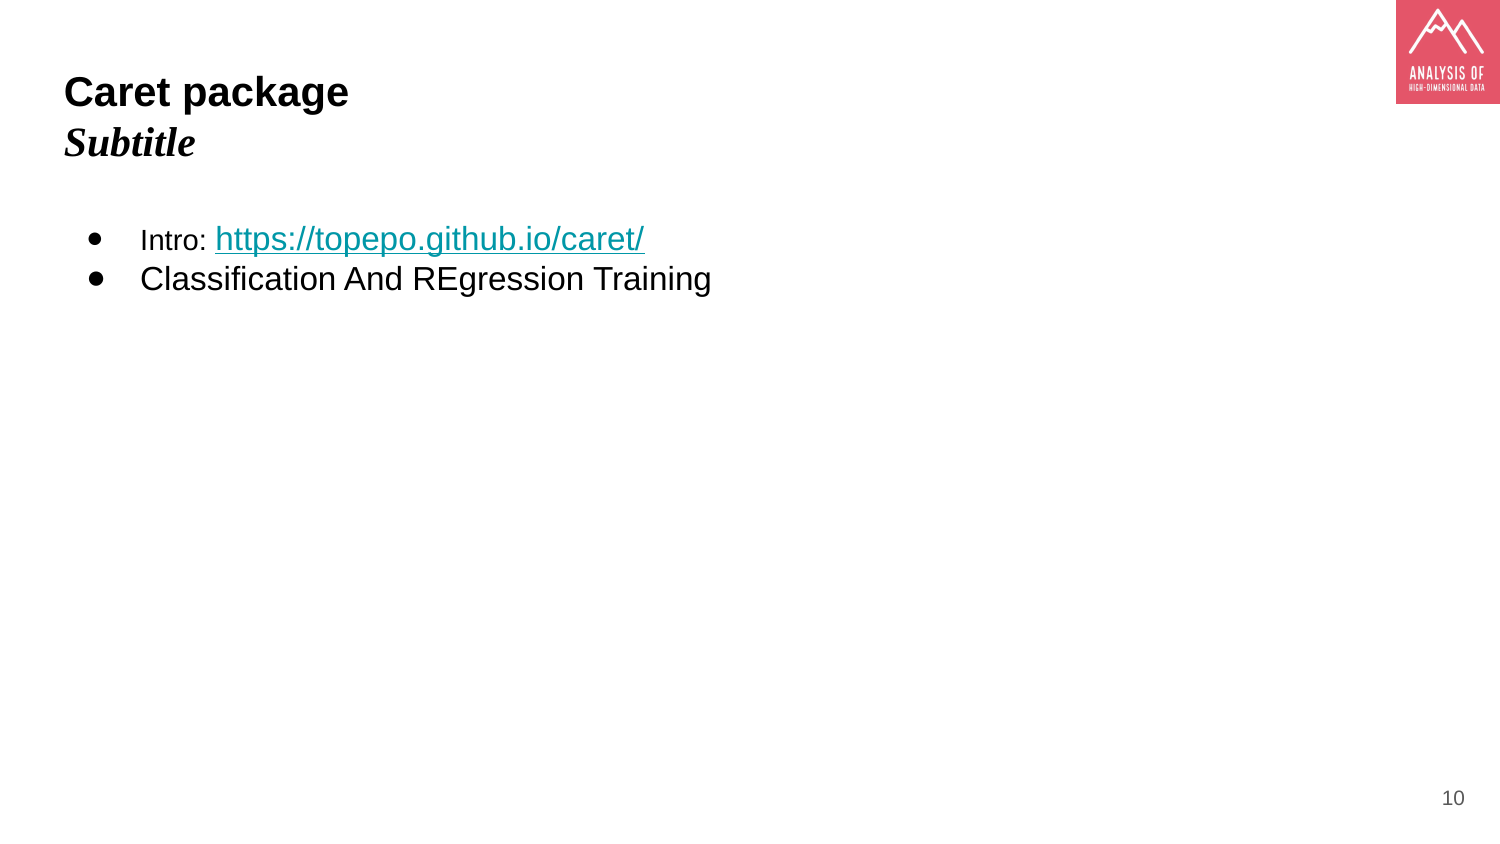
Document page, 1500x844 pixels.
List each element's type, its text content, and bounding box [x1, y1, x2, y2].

text_box Caret package Subtitle [63, 64, 1276, 218]
text_box Intro: https://topepo.github.io/caret/ Classification And REgression Training [65, 217, 1435, 780]
slide_number ‹#› [1389, 764, 1480, 830]
picture [1396, 0, 1500, 104]
